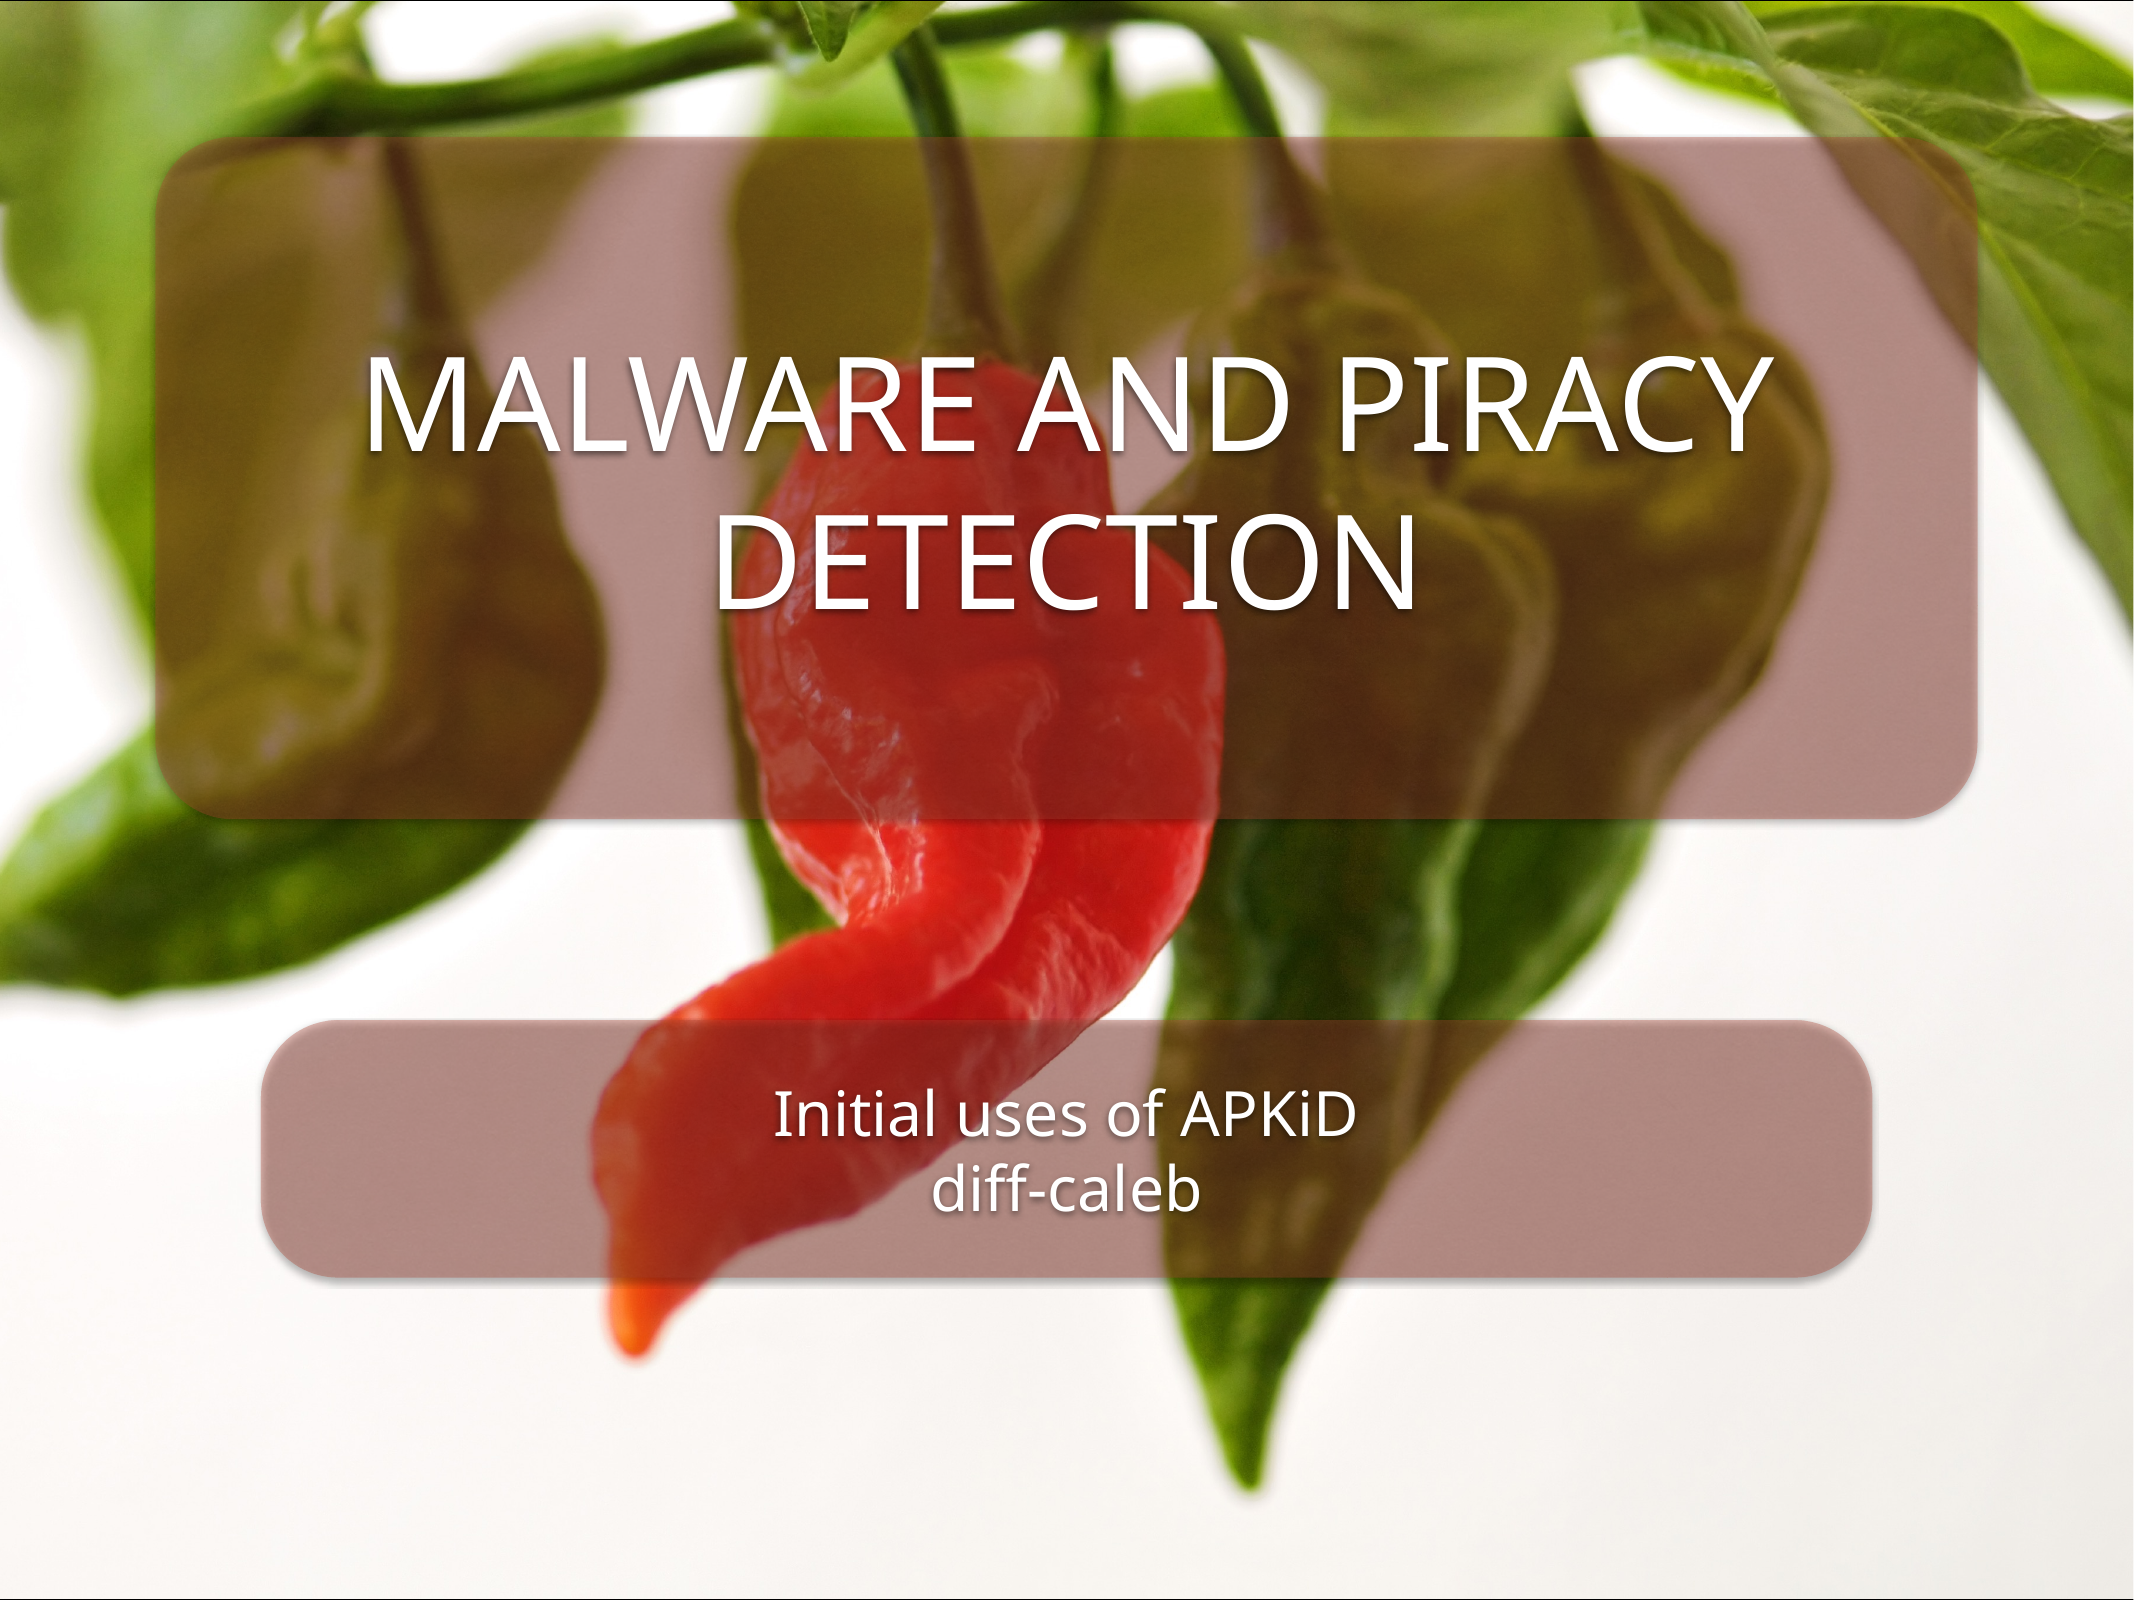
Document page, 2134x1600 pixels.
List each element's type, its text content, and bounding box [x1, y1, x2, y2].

text_box Malware and Piracy Detection [350, 312, 1784, 644]
text_box [155, 136, 1978, 820]
text_box [260, 1020, 1873, 1278]
text_box Initial uses of APKiD diff-caleb [764, 1065, 1369, 1233]
picture [0, 1, 2134, 1599]
